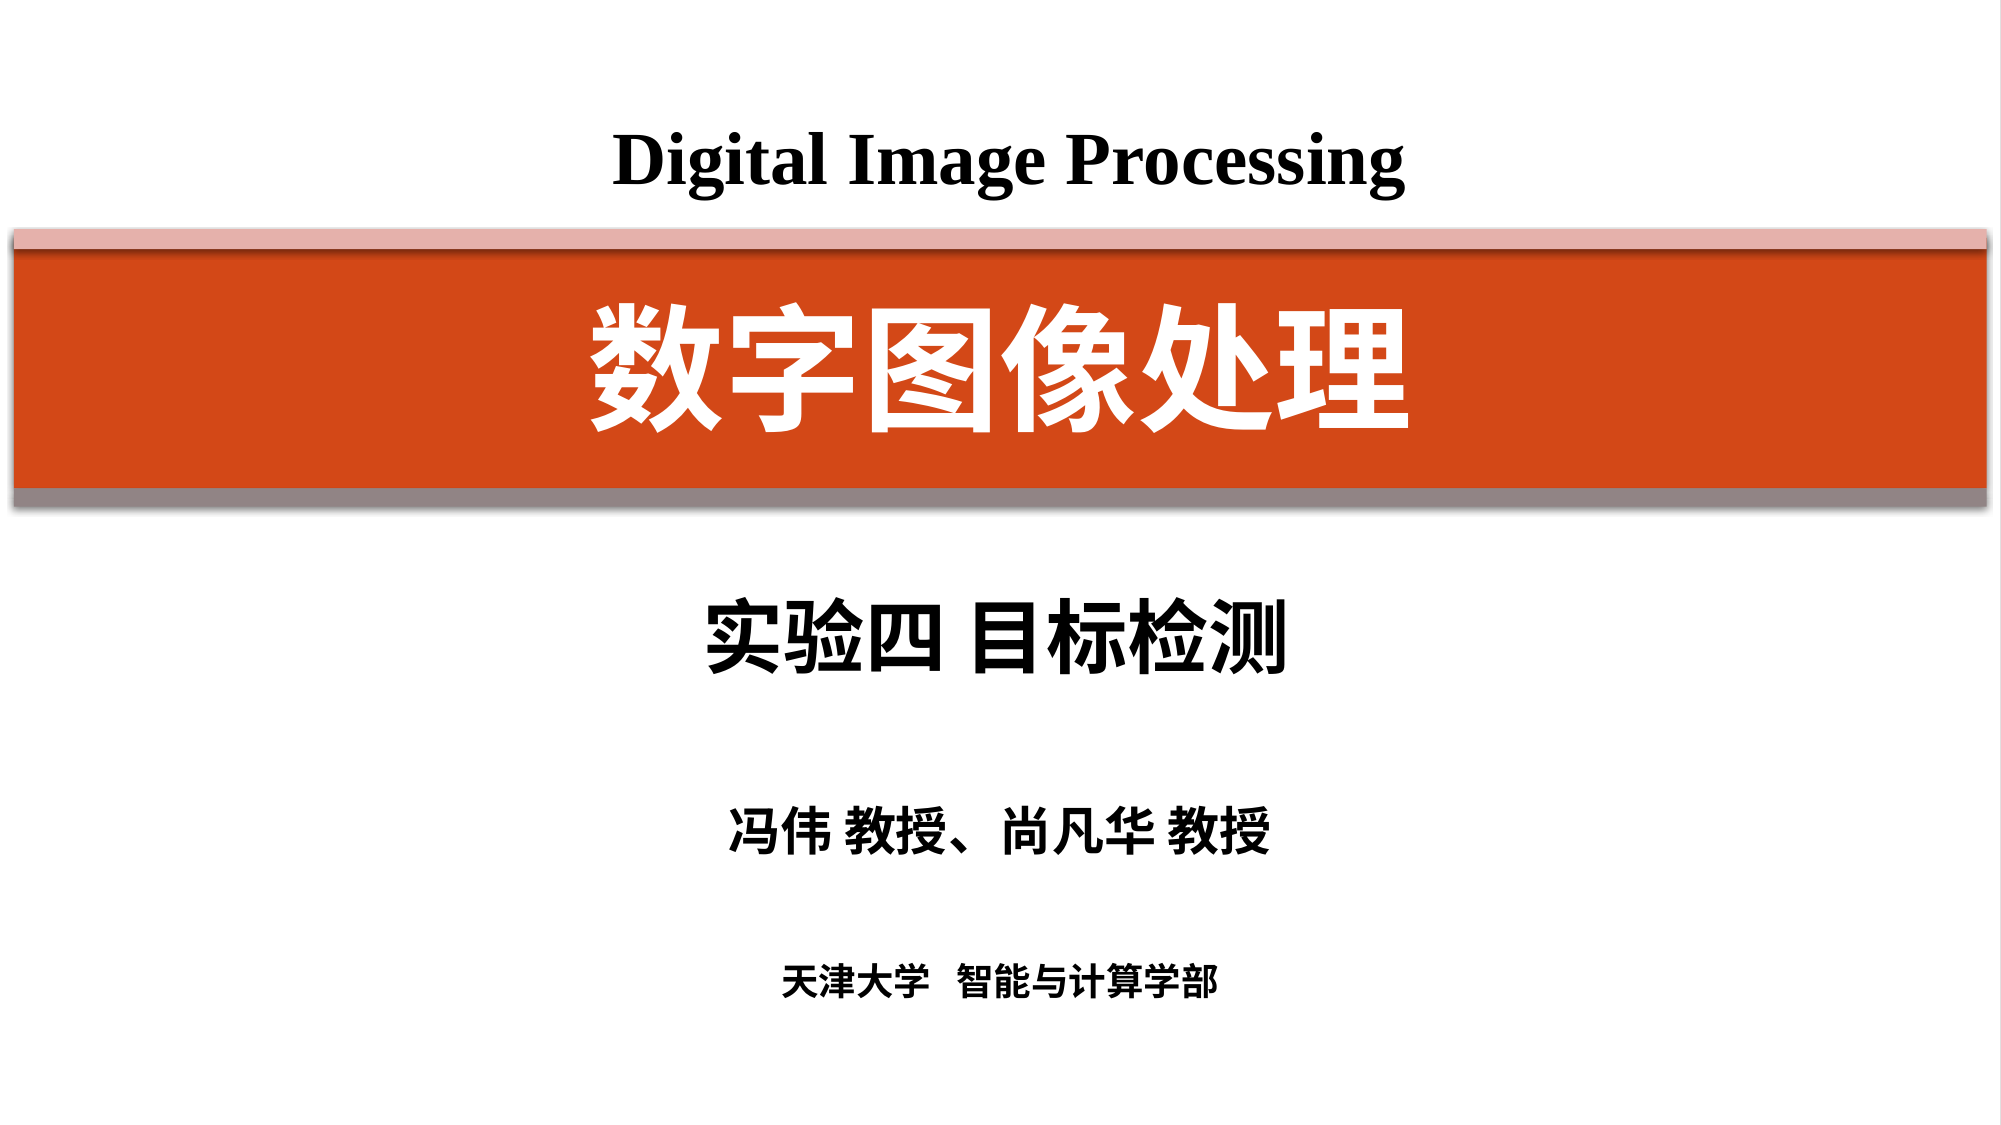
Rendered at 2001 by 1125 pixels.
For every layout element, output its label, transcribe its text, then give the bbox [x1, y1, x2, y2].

text_box 天津大学 智能与计算学部 [389, 950, 1611, 1011]
subtitle Digital Image Processing [375, 101, 1625, 190]
text_box 冯伟 教授、尚凡华 教授 [389, 791, 1611, 869]
text_box 实验四 目标检测 [468, 578, 1524, 692]
title 数字图像处理 [375, 305, 1625, 433]
